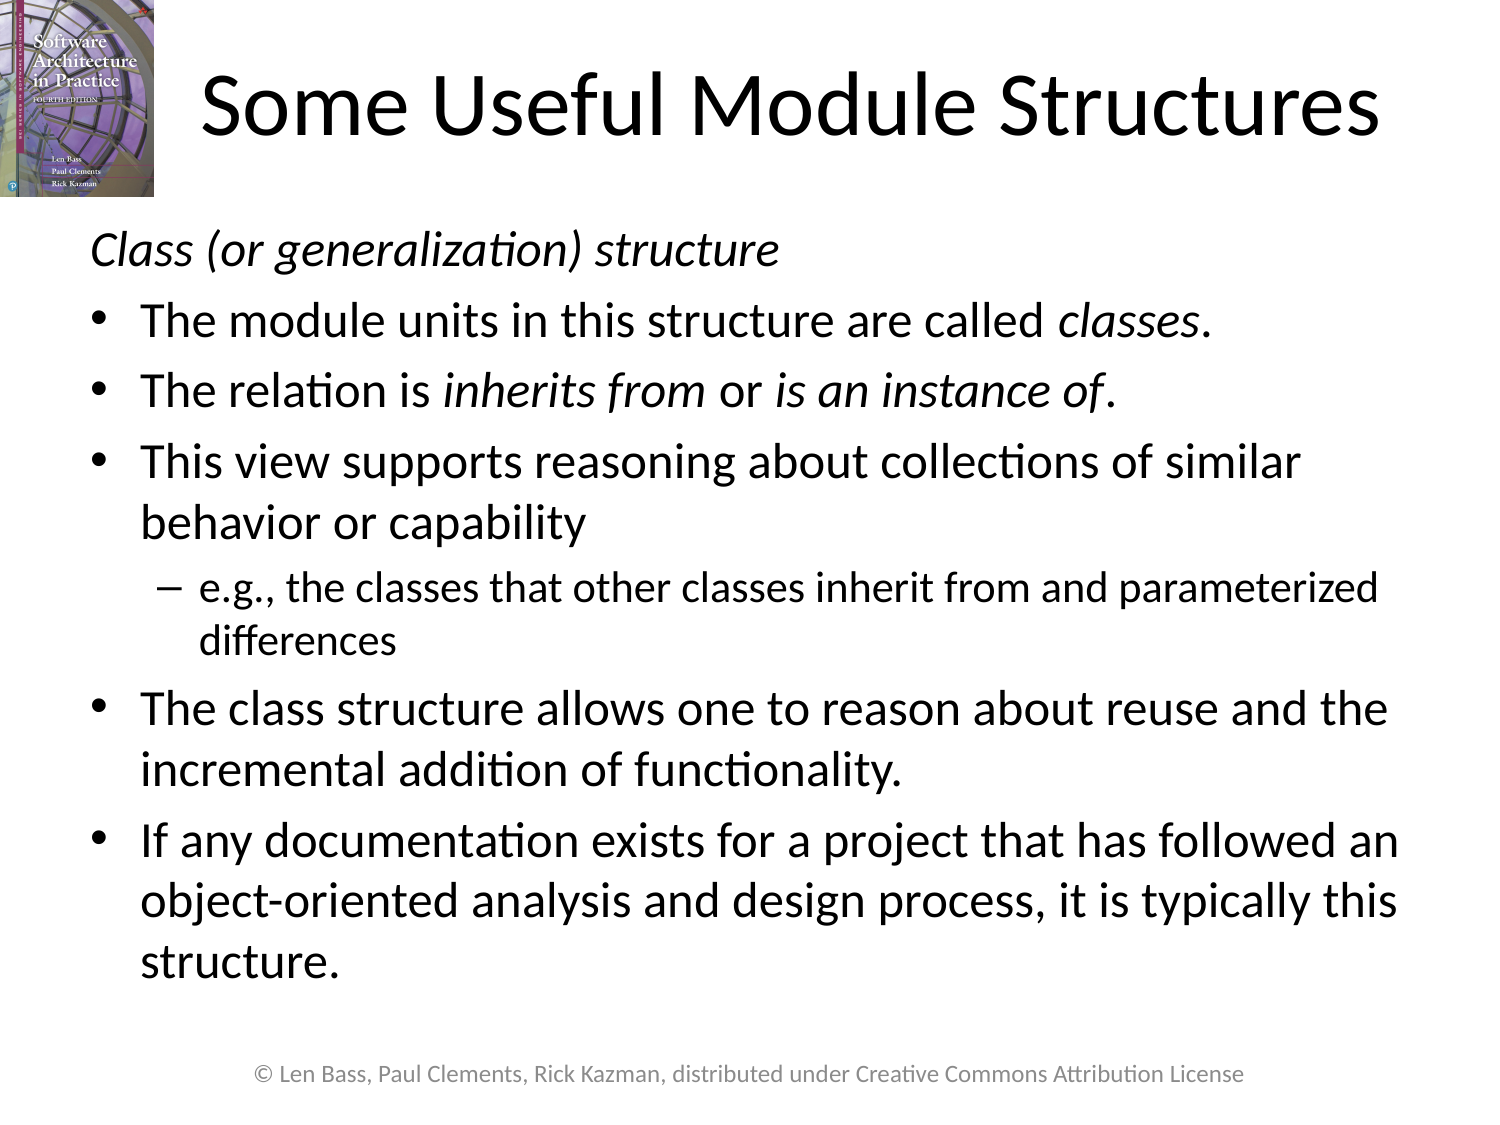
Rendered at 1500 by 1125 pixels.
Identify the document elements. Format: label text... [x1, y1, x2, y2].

footer © Len Bass, Paul Clements, Rick Kazman, distributed under Creative Commons Attribution License [230, 1042, 1270, 1103]
picture [0, 0, 154, 197]
title Some Useful Module Structures [159, 45, 1425, 173]
list Class (or generalization) structure The module units in this structure are called classes. The relation is inherits from or is an instance of. This view supports reasoning about collections of similar behavior or capability e.g., the classes that other classes inherit from and parameterized differences The class structure allows one to reason about reuse and the incremental addition of functionality. If any documentation exists for a project that has followed an object-oriented analysis and design process, it is typically this structure. [75, 208, 1425, 1005]
